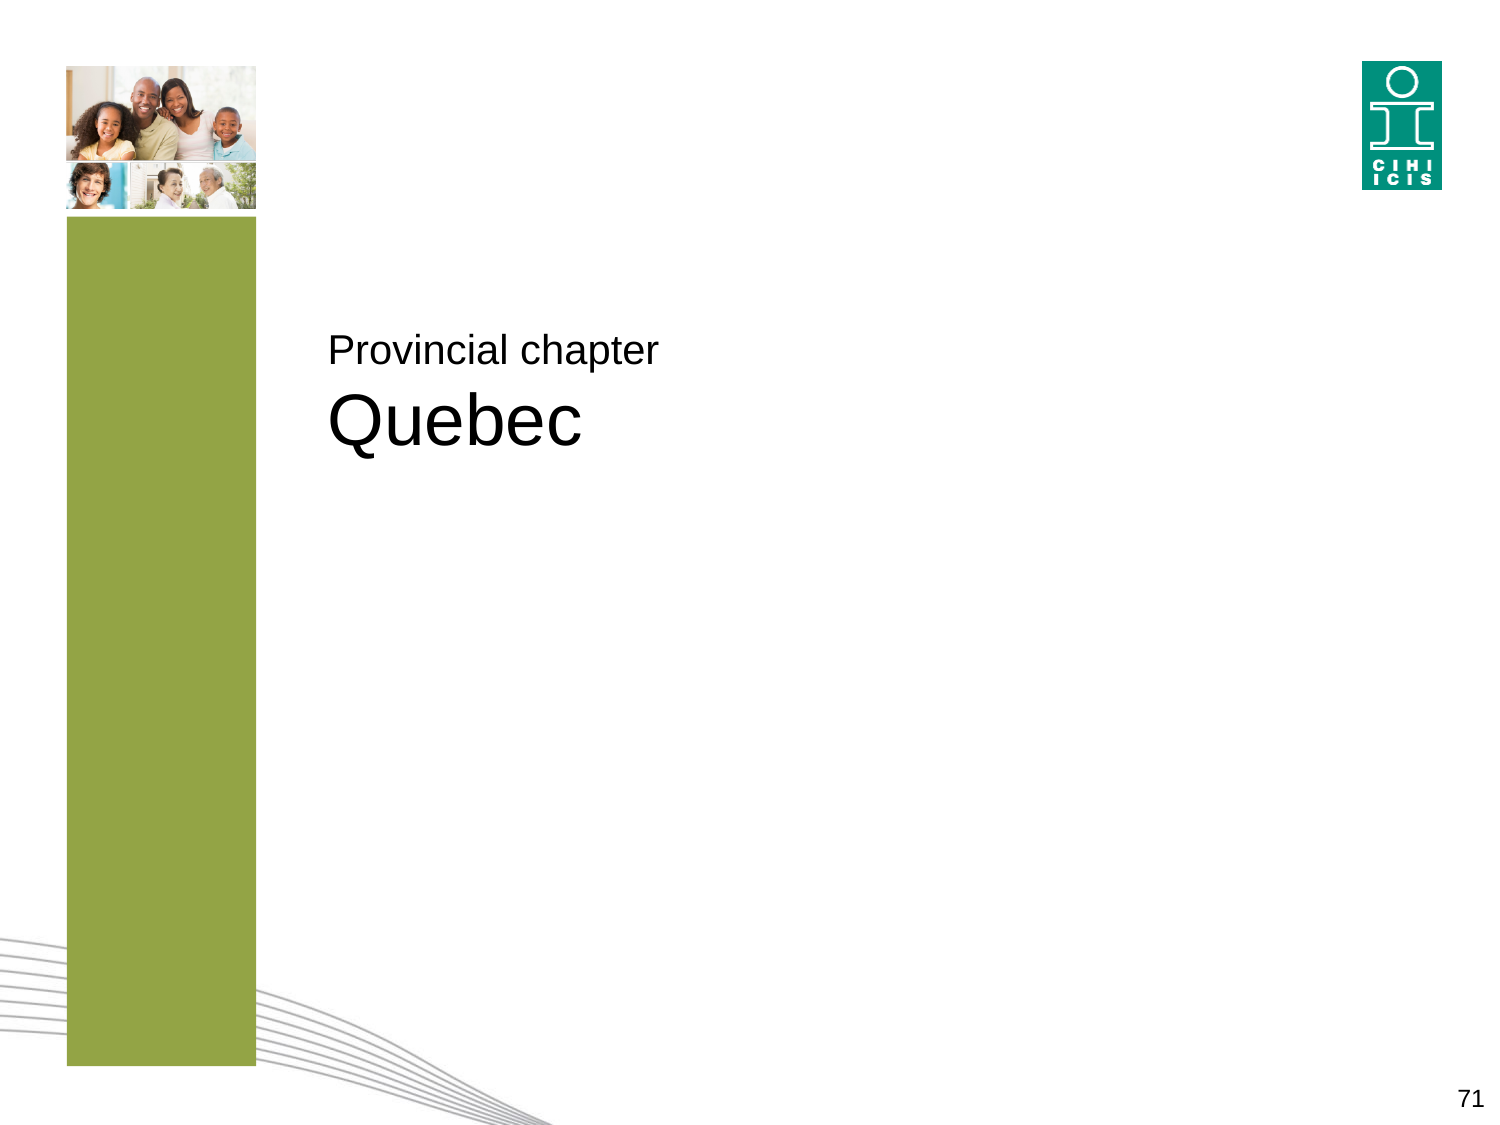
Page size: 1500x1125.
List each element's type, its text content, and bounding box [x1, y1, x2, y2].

picture [0, 0, 1450, 1125]
title Provincial chapter Quebec [312, 315, 1350, 503]
slide_number 71 [1337, 1074, 1500, 1125]
